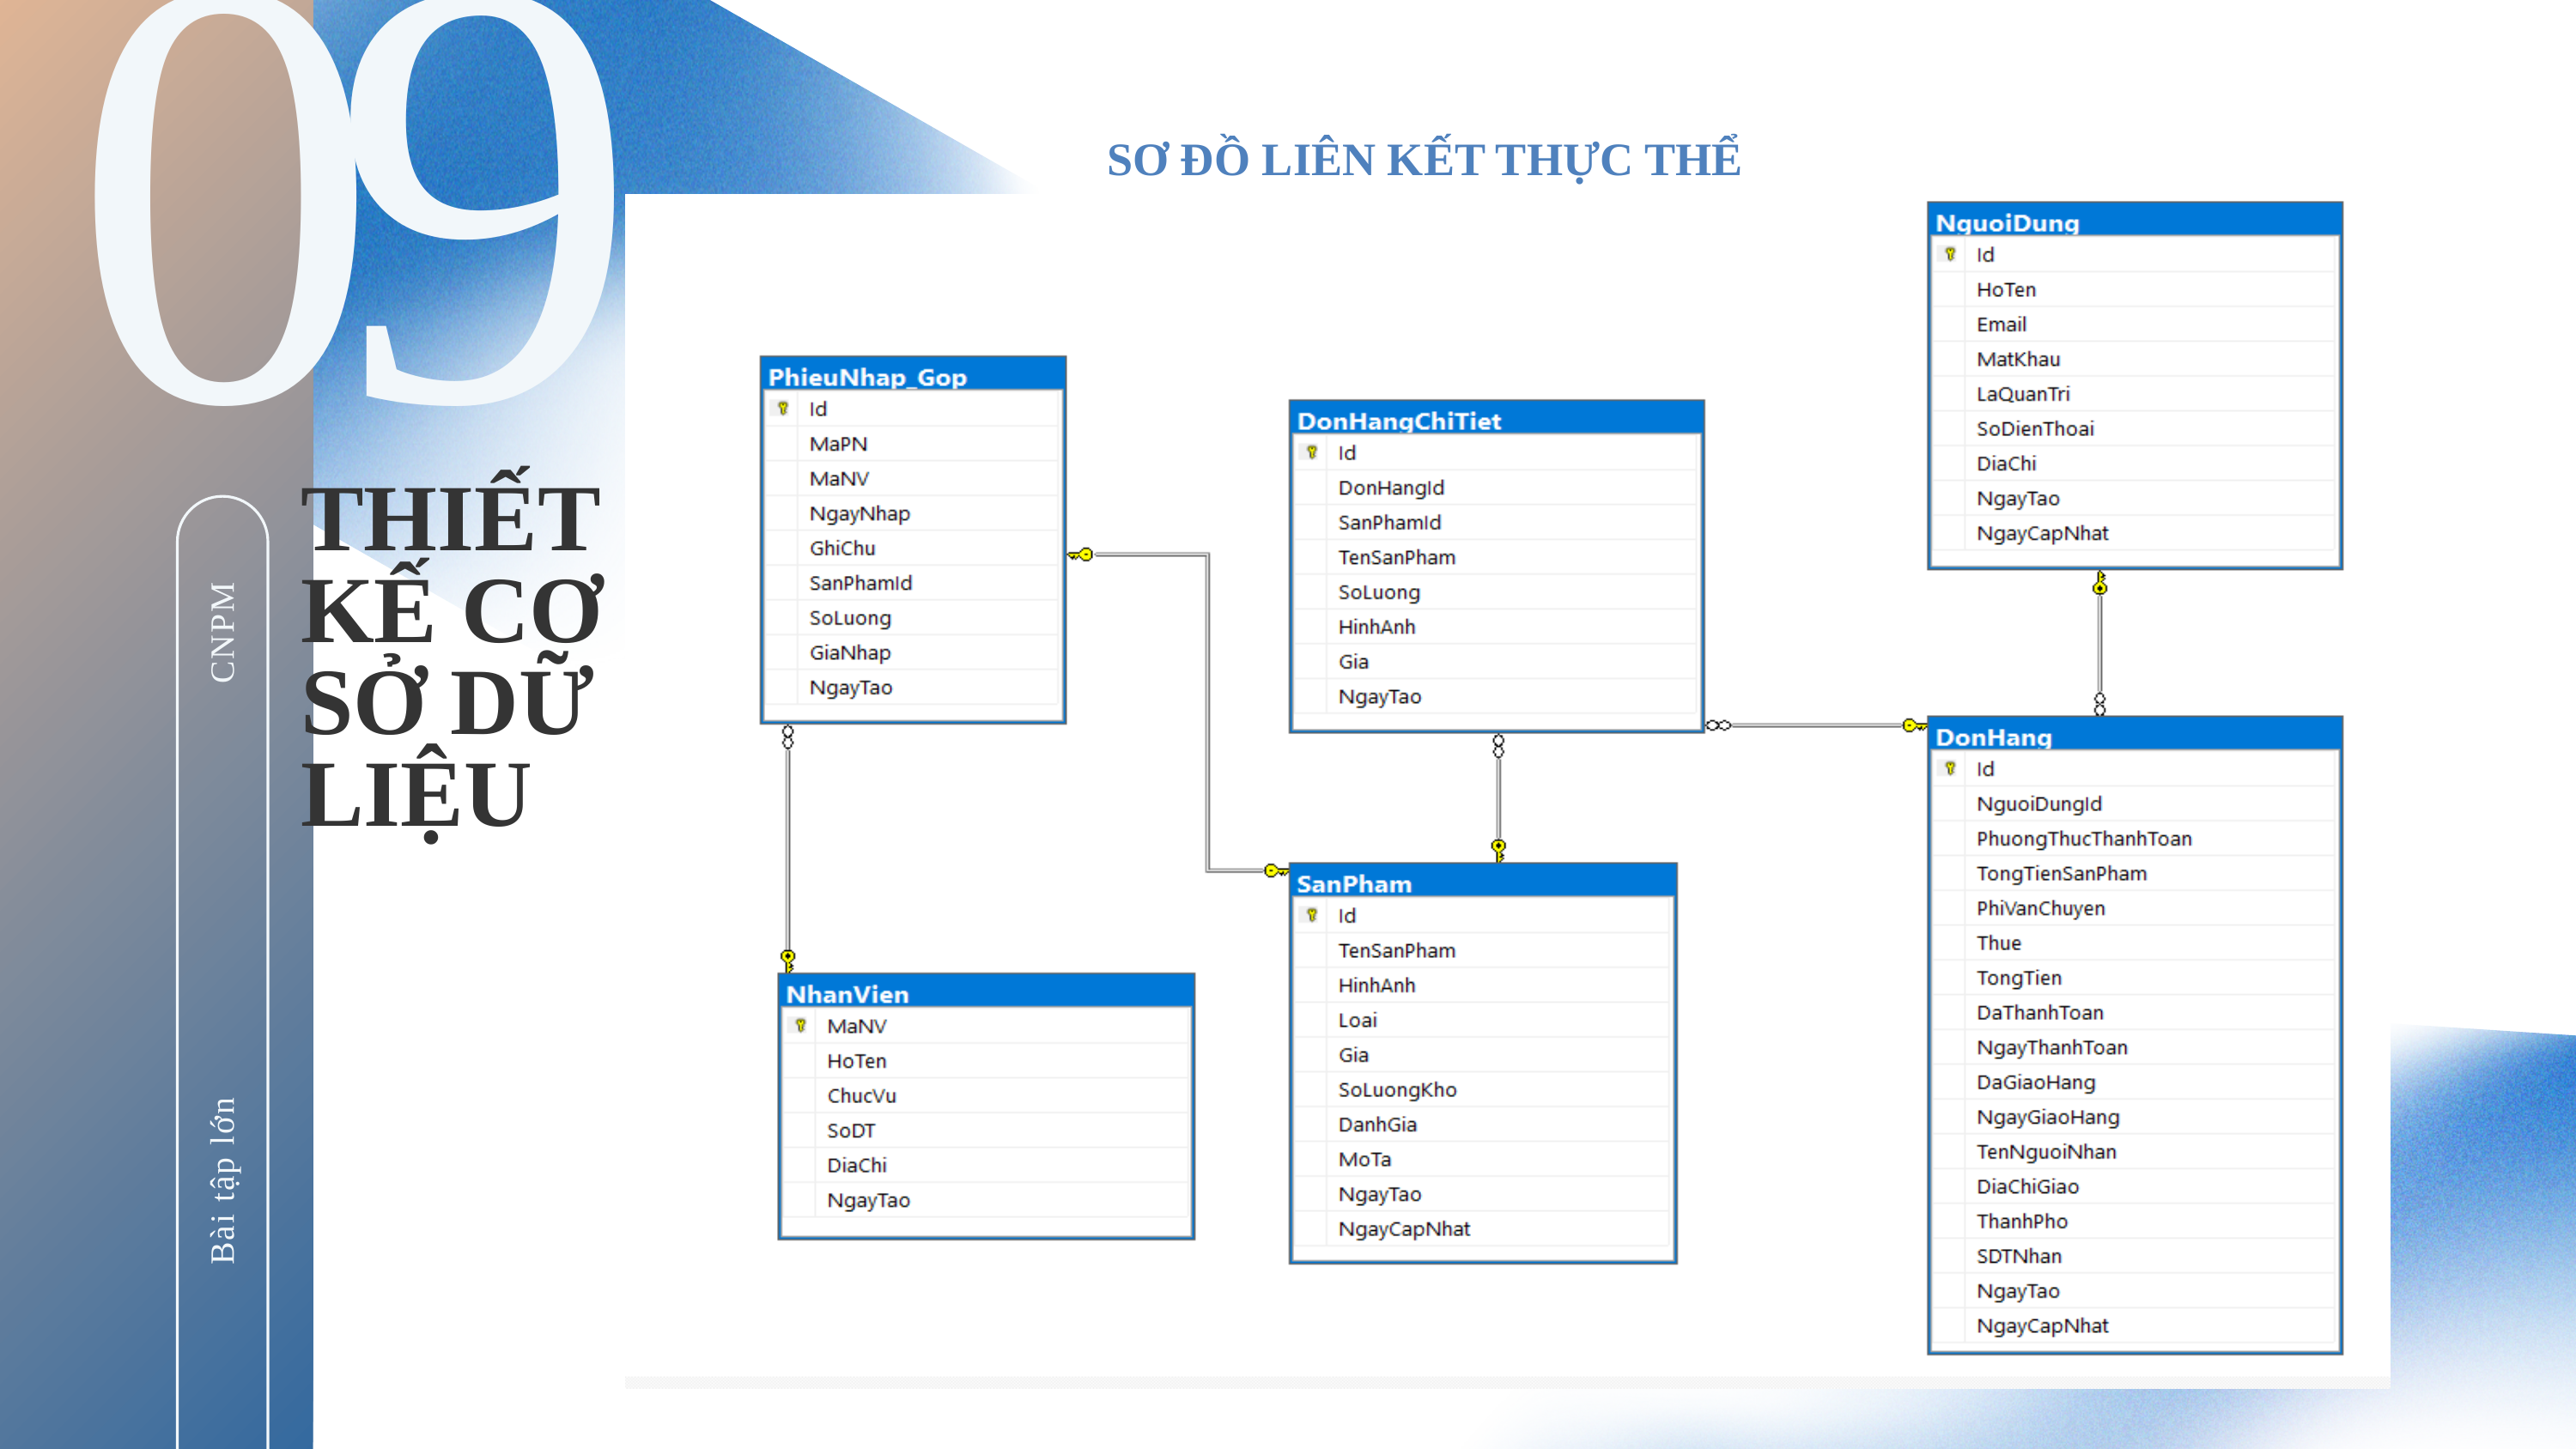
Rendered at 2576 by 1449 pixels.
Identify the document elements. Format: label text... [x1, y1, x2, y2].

picture [624, 194, 2391, 1389]
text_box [0, 0, 313, 1449]
text_box SƠ ĐỒ LIÊN KẾT THỰC THỂ [996, 123, 1856, 191]
text_box [868, 90, 1047, 192]
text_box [177, 495, 269, 1449]
text_box THIẾT KẾ CƠ SỞ DỮ LIỆU [319, 477, 620, 1010]
text_box [1396, 1023, 2576, 1449]
text_box 09 [319, 0, 868, 477]
